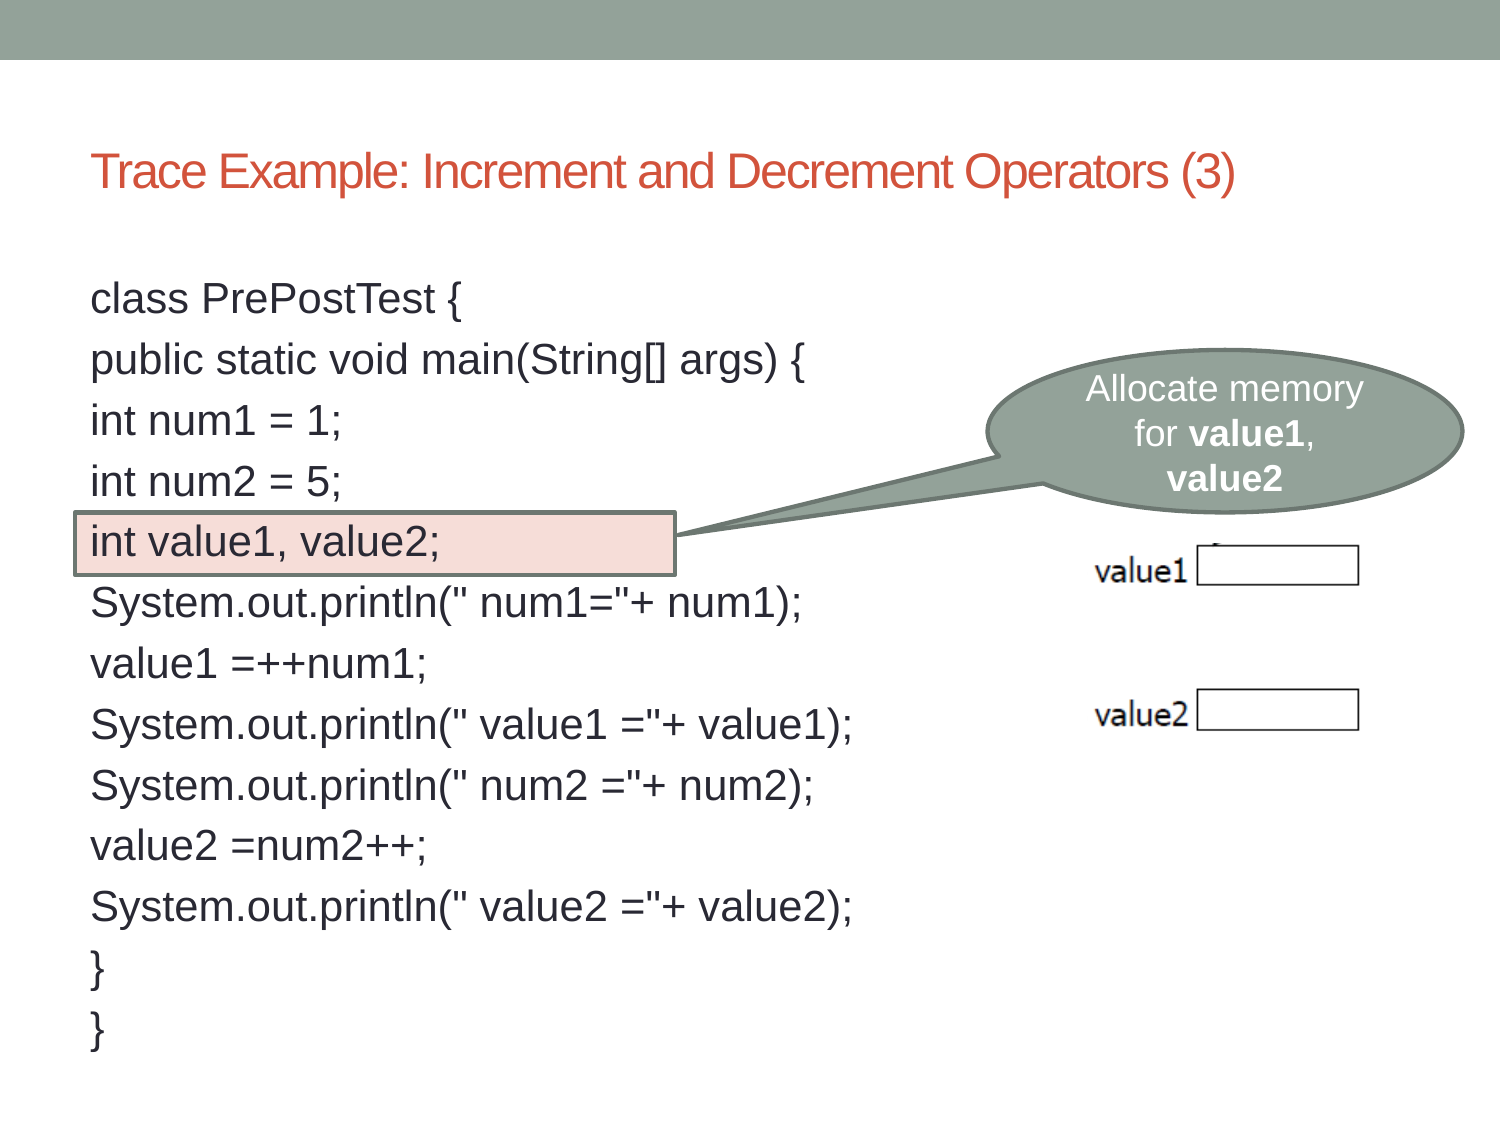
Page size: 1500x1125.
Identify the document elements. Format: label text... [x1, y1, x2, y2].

list class PrePostTest { public static void main(String[] args) { int num1 = 1; int num2 = 5; int value1, value2; System.out.println(" num1="+ num1); value1 =++num1; System.out.println(" value1 ="+ value1); System.out.println(" num2 ="+ num2); value2 =num2++; System.out.println(" value2 ="+ value2); } } [75, 262, 1425, 1063]
title Trace Example: Increment and Decrement Operators (3) [75, 87, 1425, 250]
text_box Allocate memory for value1, value2 [676, 347, 1465, 538]
picture [1087, 543, 1365, 767]
